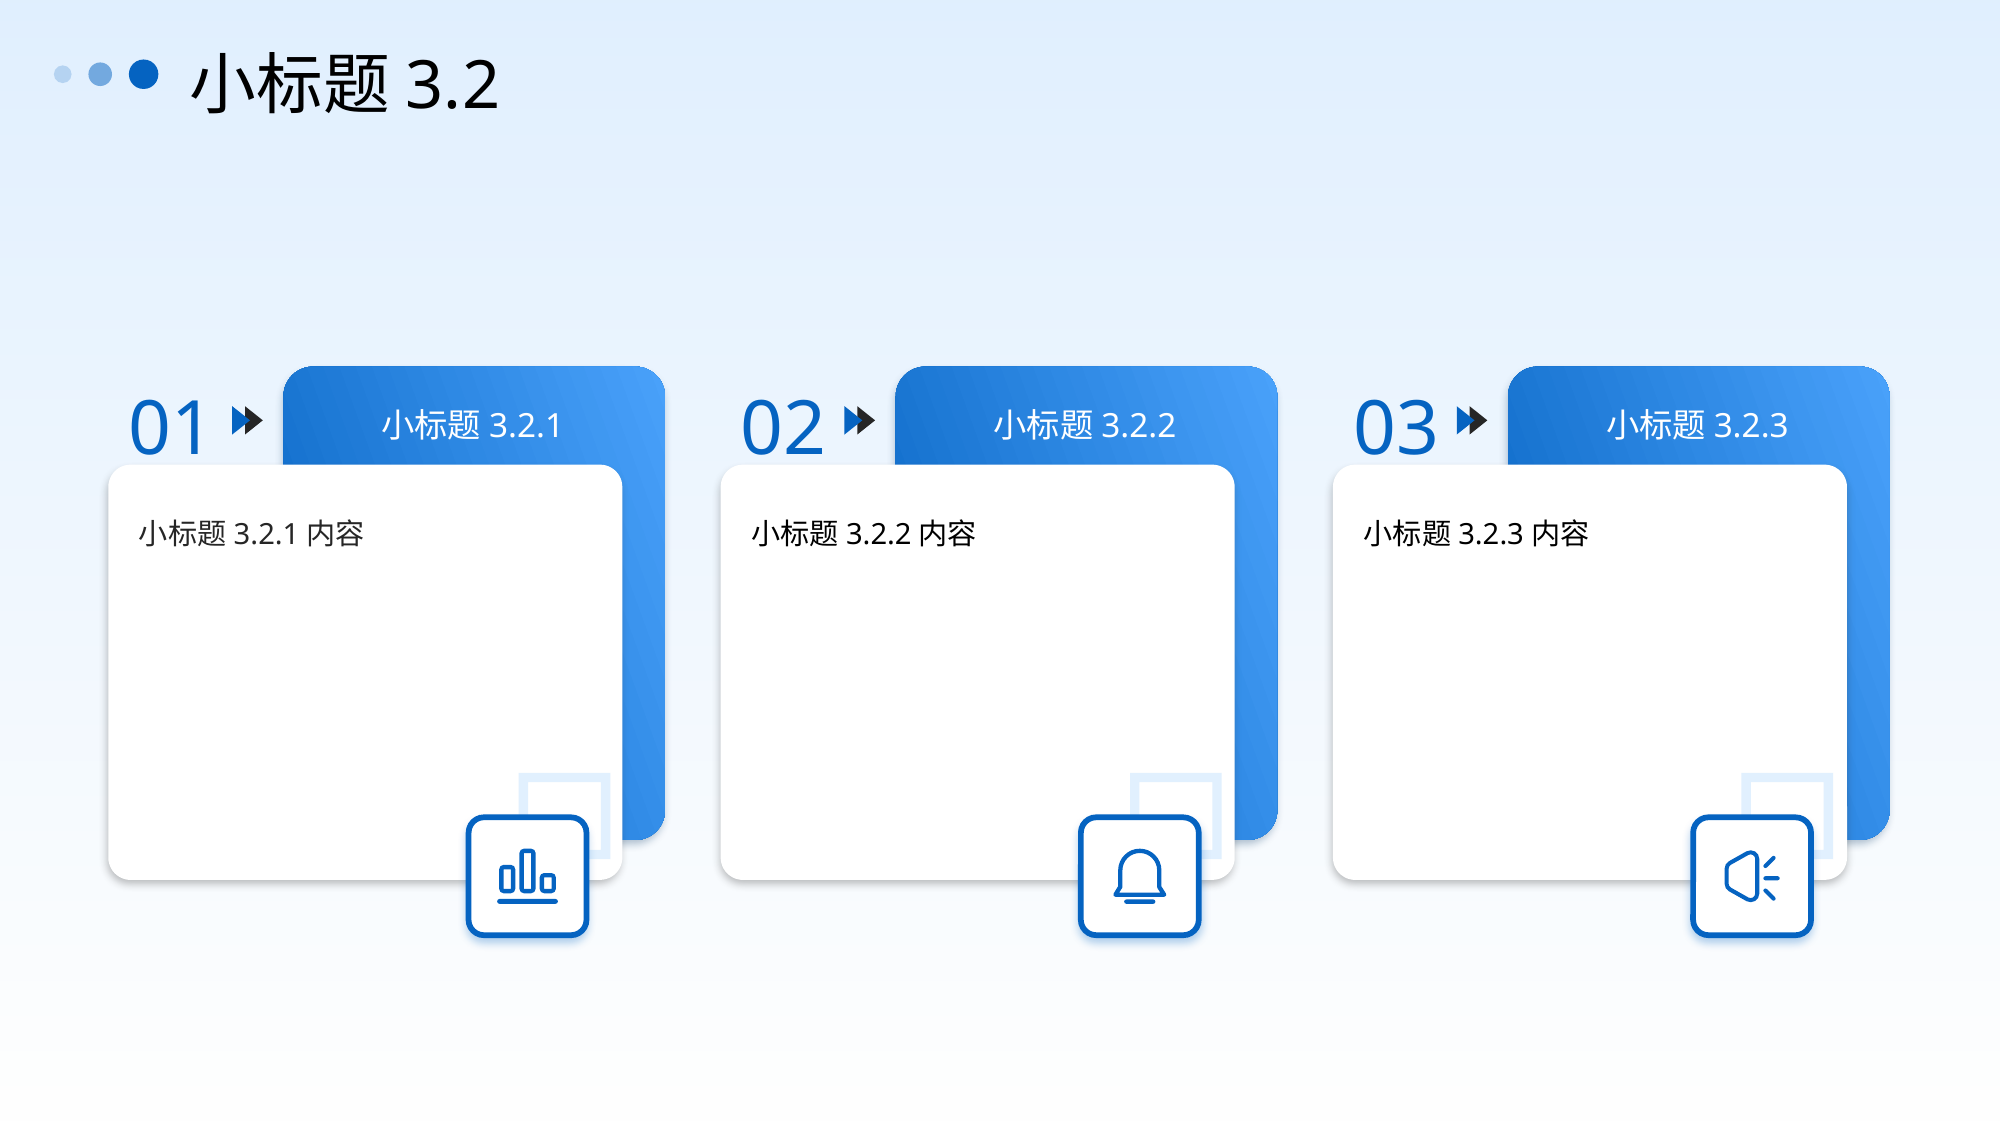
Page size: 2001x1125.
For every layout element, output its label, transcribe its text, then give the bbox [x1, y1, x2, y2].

text_box [1763, 876, 1780, 881]
text_box [895, 458, 1278, 840]
text_box 小标题3.2.3内容 [1363, 497, 1812, 843]
text_box [128, 59, 159, 89]
text_box [911, 366, 1262, 370]
text_box [0, 0, 2000, 1125]
text_box [857, 406, 876, 435]
text_box [1763, 888, 1776, 901]
text_box 小标题3.2.1 [280, 370, 665, 458]
text_box [499, 864, 516, 894]
text_box [245, 406, 263, 435]
text_box [518, 772, 611, 860]
text_box 小标题3.2.3 [1505, 370, 1890, 458]
text_box [232, 406, 250, 435]
text_box [299, 366, 649, 370]
text_box [1763, 855, 1776, 869]
text_box [1693, 817, 1812, 936]
text_box [844, 406, 863, 435]
text_box 小标题3.2.2 [892, 370, 1278, 458]
text_box [1130, 772, 1222, 860]
text_box [519, 848, 536, 894]
text_box [497, 898, 558, 904]
text_box [1469, 406, 1488, 435]
text_box 小标题3.2.1内容 [138, 497, 588, 843]
text_box [108, 464, 623, 880]
text_box 03 [1343, 331, 1449, 473]
text_box [1332, 464, 1848, 880]
text_box 01 [119, 331, 224, 467]
text_box [720, 464, 1235, 880]
text_box [468, 817, 587, 936]
text_box [53, 65, 72, 84]
text_box 小标题3.2 [189, 38, 1973, 110]
text_box [88, 62, 113, 87]
text_box [1724, 850, 1760, 903]
text_box [1080, 817, 1199, 936]
text_box [1741, 772, 1834, 860]
text_box [1508, 458, 1890, 840]
text_box [539, 873, 556, 894]
text_box [1113, 848, 1167, 897]
text_box [1456, 406, 1475, 435]
text_box 小标题3.2.2内容 [751, 497, 1200, 843]
text_box [1524, 366, 1874, 370]
text_box [1124, 899, 1156, 904]
text_box [283, 458, 665, 840]
text_box 02 [731, 331, 836, 473]
